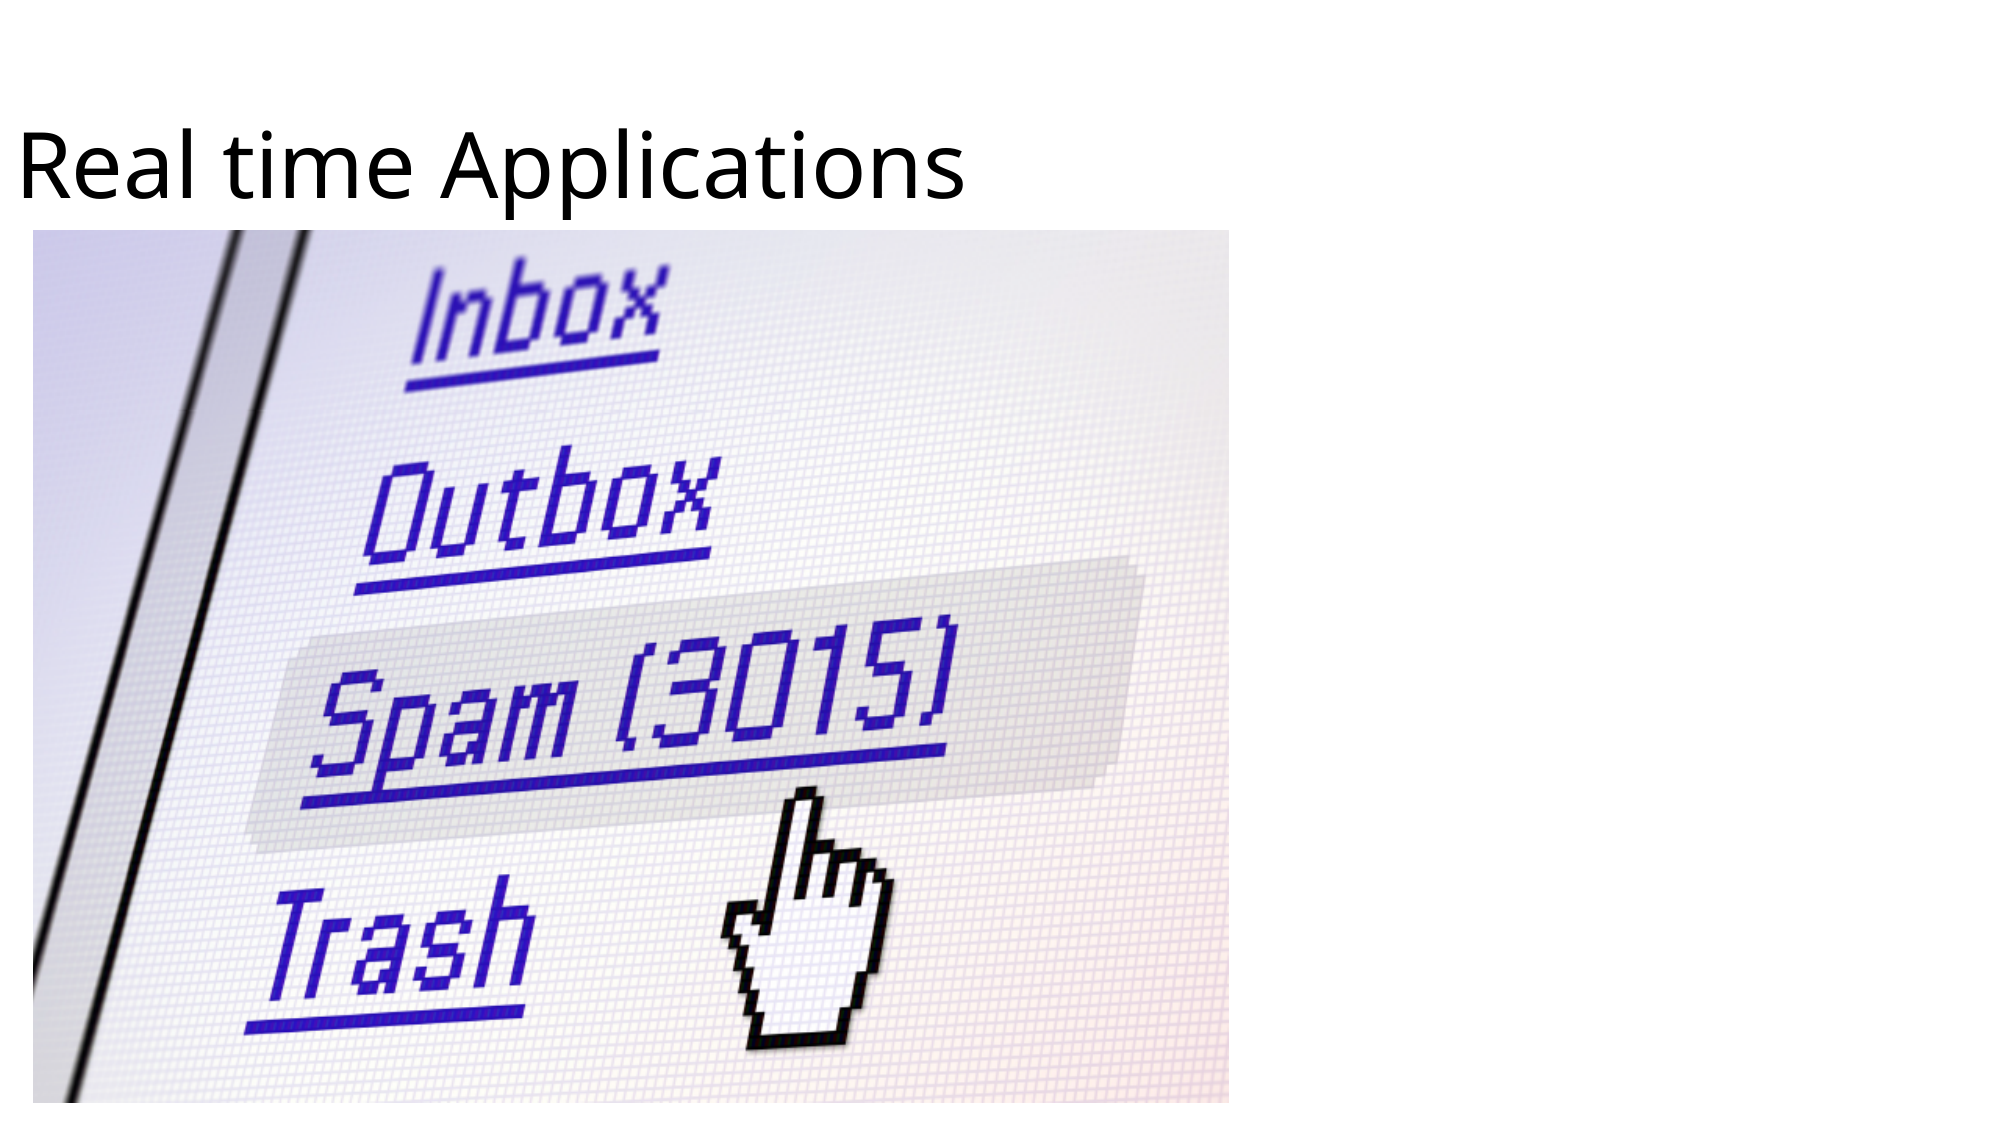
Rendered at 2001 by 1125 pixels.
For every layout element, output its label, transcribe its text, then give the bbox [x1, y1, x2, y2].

picture [33, 230, 1229, 1103]
title Real time Applications [0, 59, 1725, 278]
